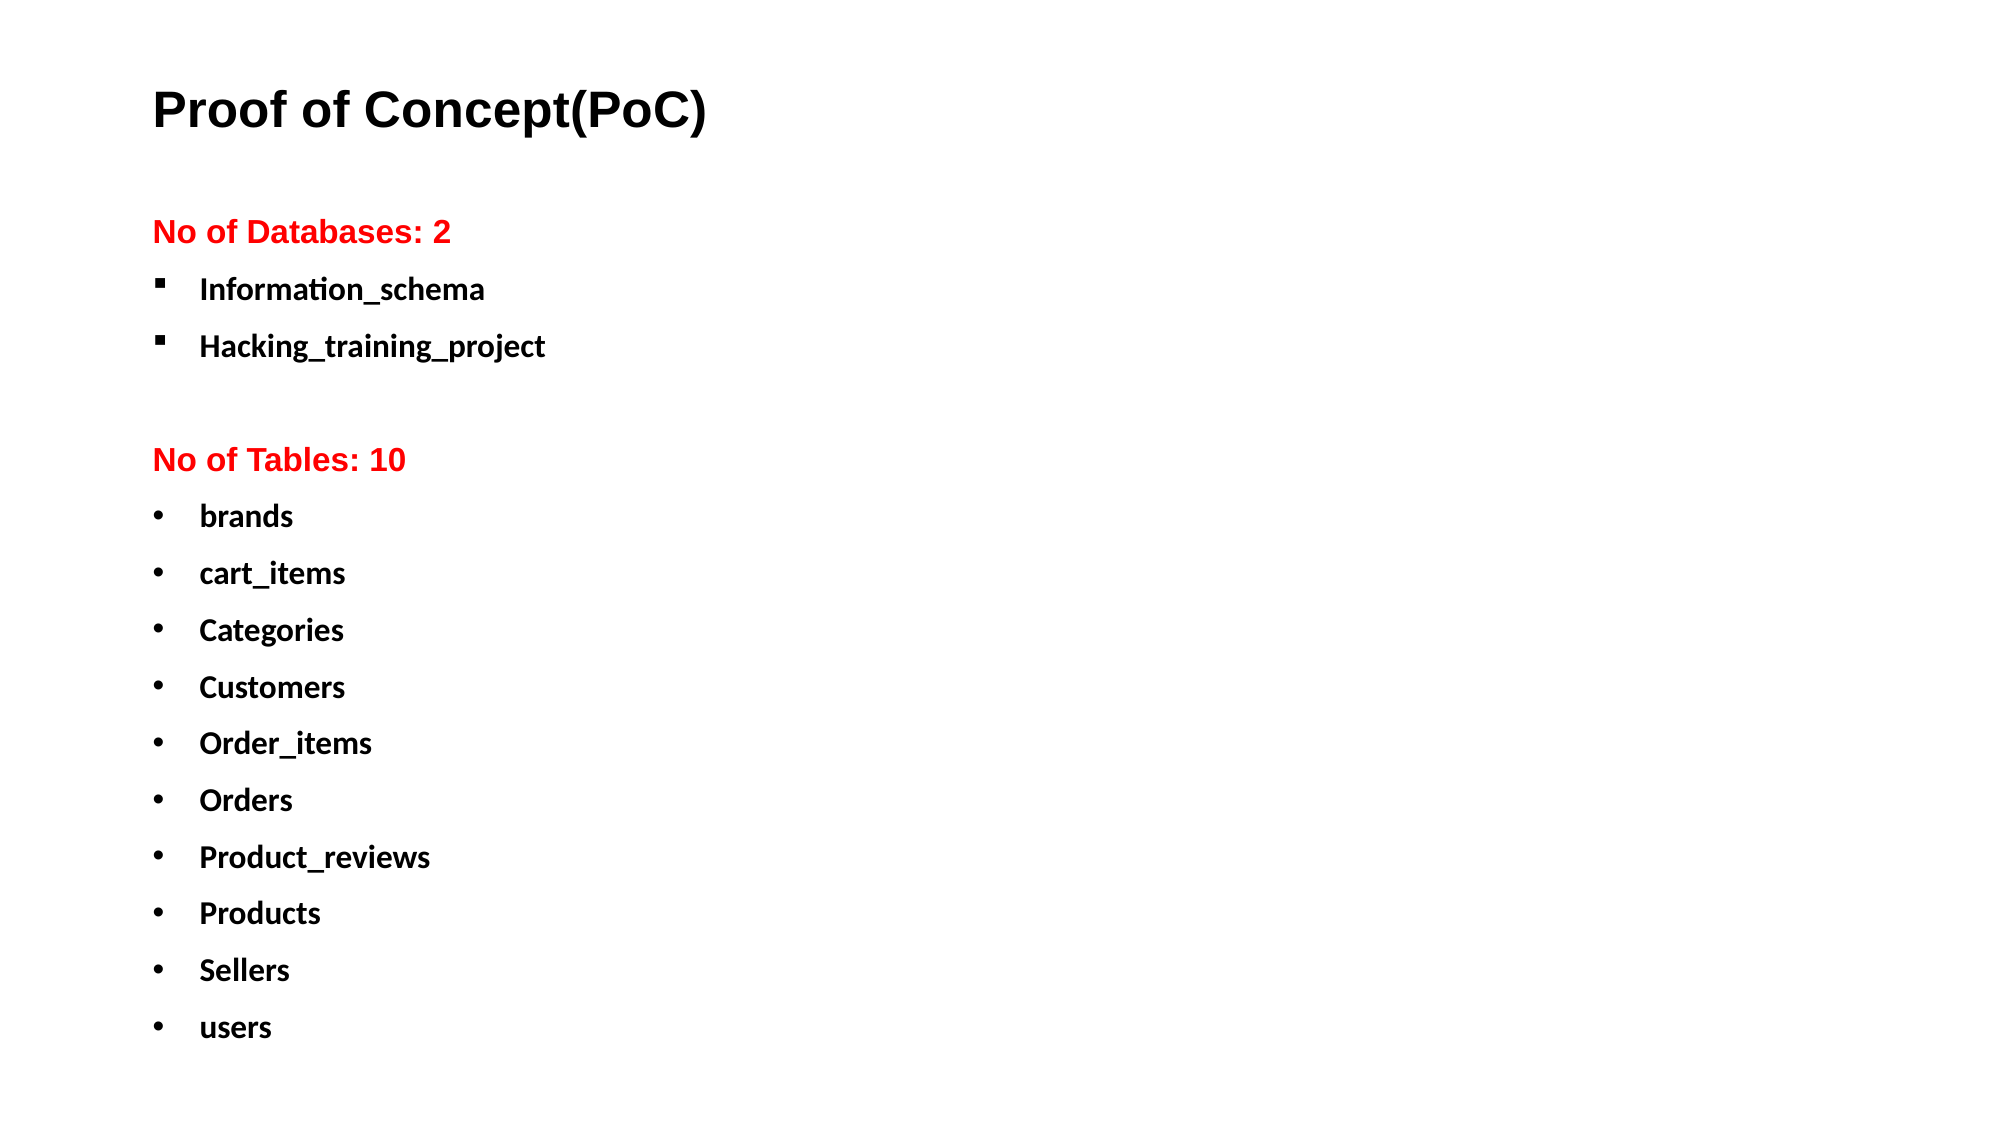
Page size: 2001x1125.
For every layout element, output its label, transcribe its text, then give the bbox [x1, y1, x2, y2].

title Proof of Concept(PoC) [137, 75, 1863, 208]
list No of Databases: 2 Information_schema Hacking_training_project No of Tables: 10 brands cart_items Categories Customers Order_items Orders Product_reviews Products Sellers users [137, 207, 783, 1001]
